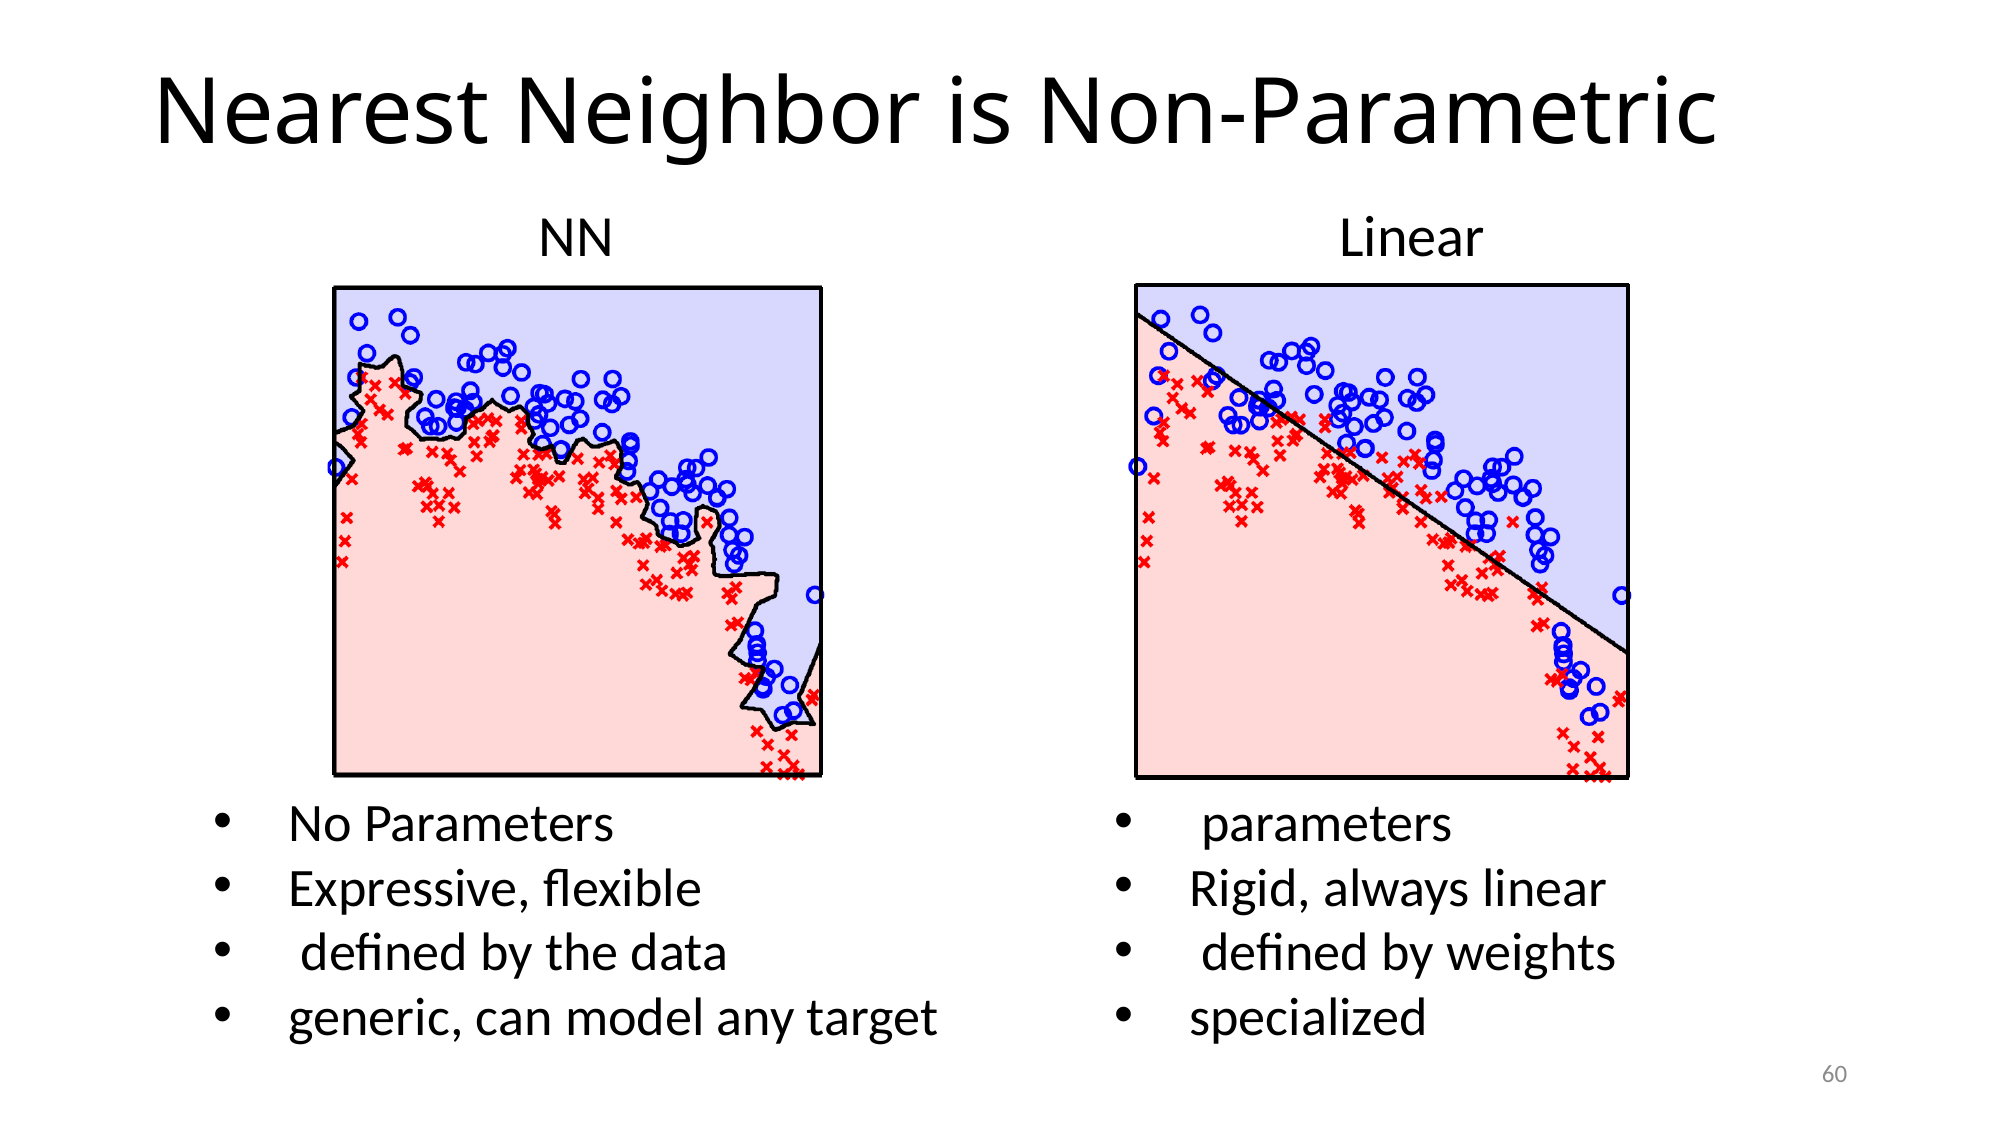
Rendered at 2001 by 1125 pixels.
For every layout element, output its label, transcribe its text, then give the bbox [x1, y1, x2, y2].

picture [327, 279, 826, 784]
title Nearest Neighbor is Non-Parametric [137, 4, 1863, 223]
list [137, 296, 1863, 1011]
slide_number 60 [1412, 1042, 1863, 1103]
text_box Linear [1324, 190, 1501, 276]
picture [1126, 279, 1633, 784]
text_box NN [524, 190, 629, 276]
